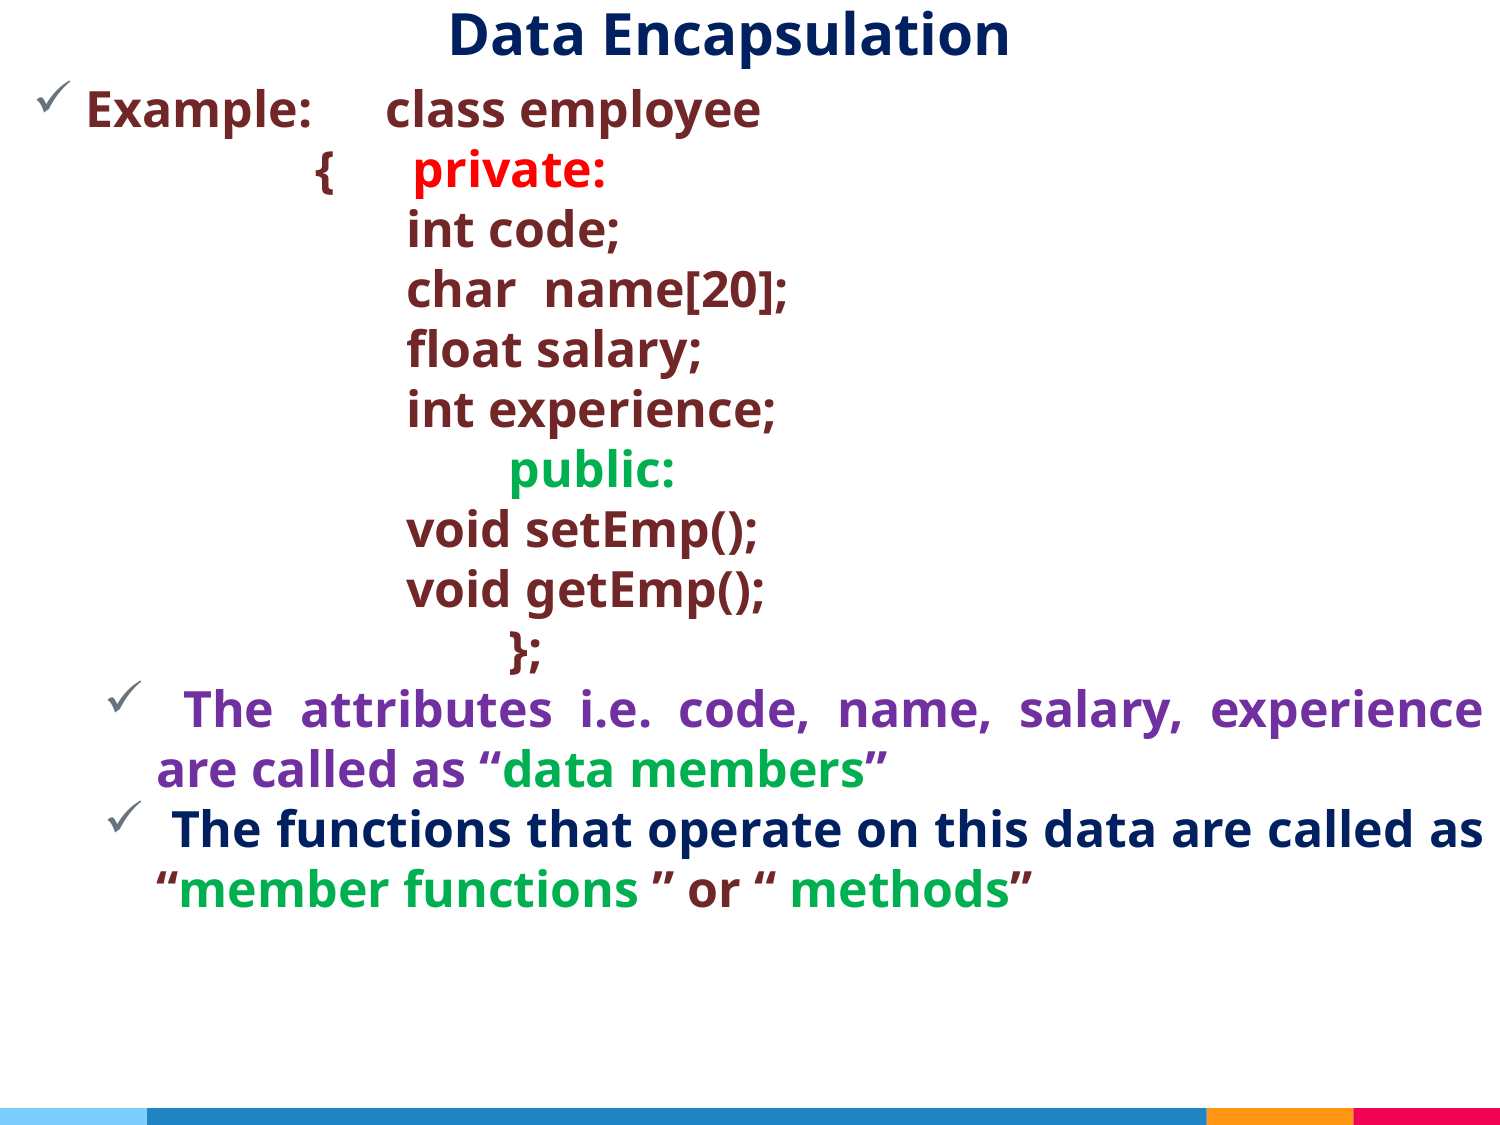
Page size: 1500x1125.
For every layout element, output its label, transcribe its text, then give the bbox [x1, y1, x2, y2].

list Example: class employee { private: int code; char name[20]; float salary; int experience; public: void setEmp(); void getEmp(); }; The attributes i.e. code, name, salary, experience are called as “data members” The functions that operate on this data are called as “member functions ” or “ methods” [0, 62, 1500, 1088]
